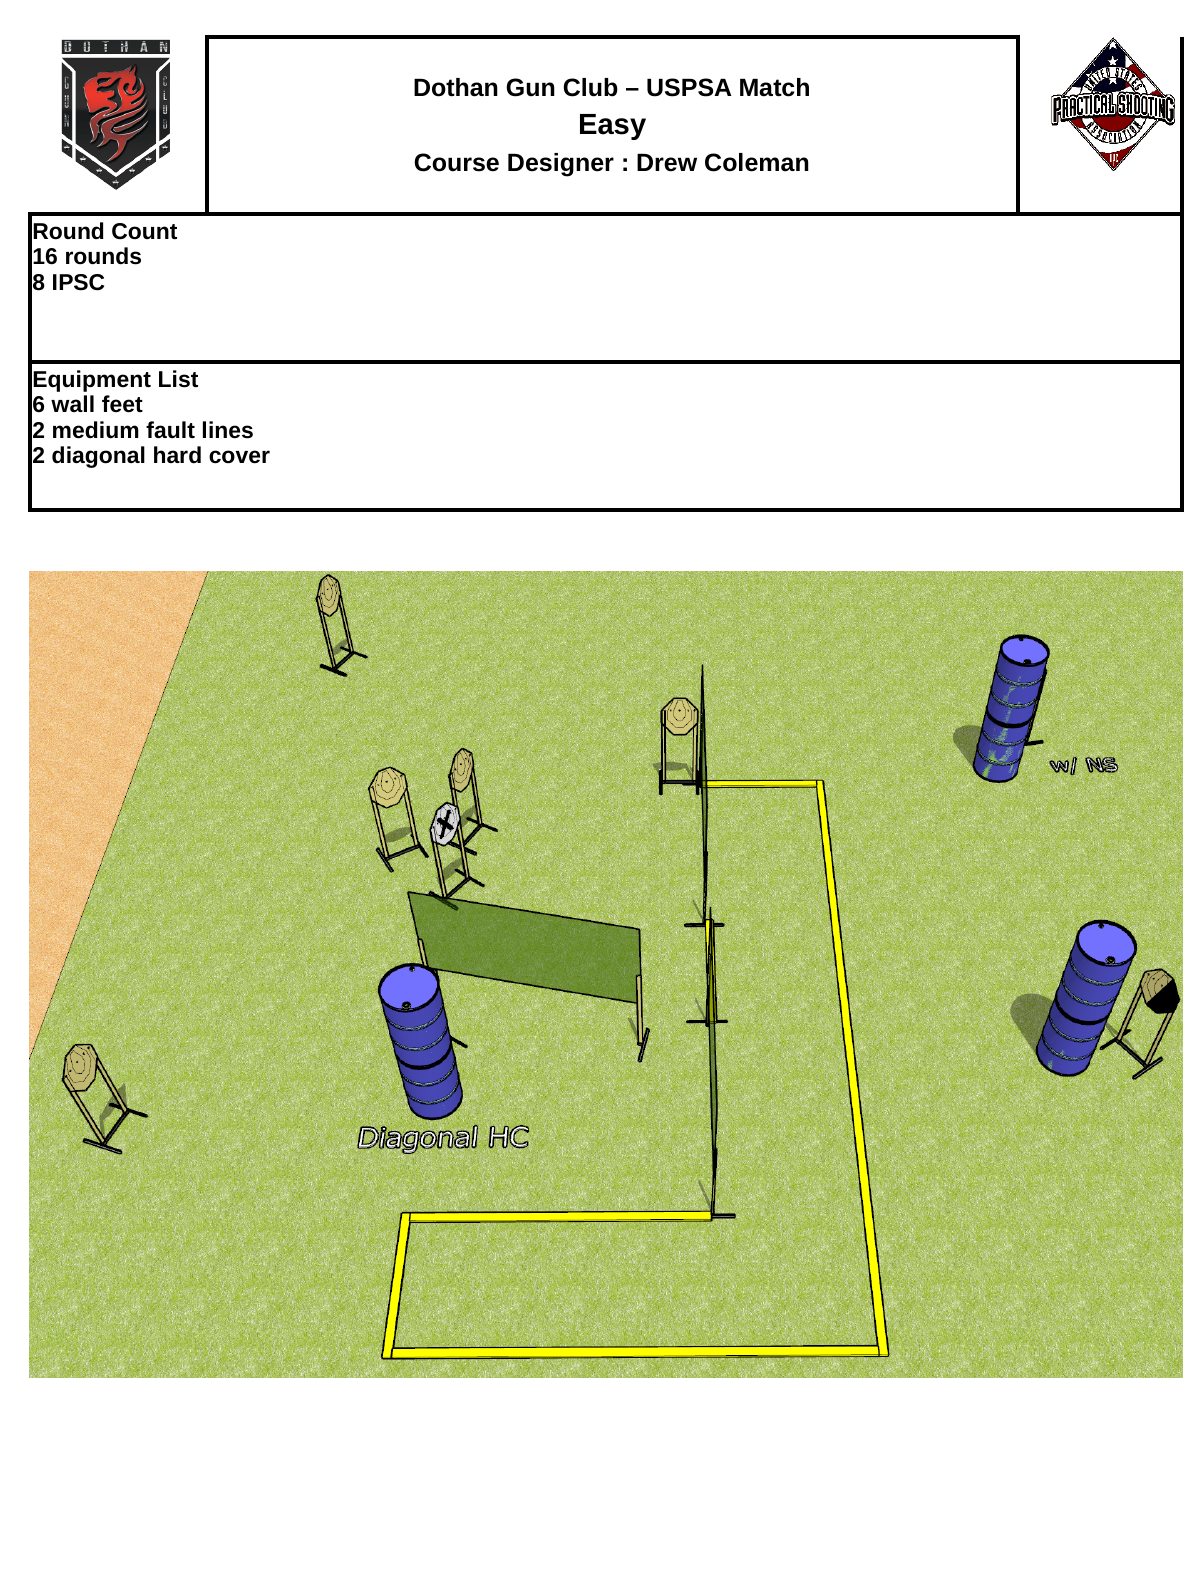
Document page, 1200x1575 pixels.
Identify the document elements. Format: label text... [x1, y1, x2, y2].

table_header [30, 37, 205, 212]
table_cell Equipment List 6 wall feet 2 medium fault lines 2 diagonal hard cover [32, 364, 1180, 508]
picture [29, 571, 1183, 1378]
table_header [1020, 37, 1180, 212]
table_header Dothan Gun Club – USPSA Match Easy Course Designer : Drew Coleman [209, 39, 1016, 212]
table_cell Round Count 16 rounds 8 IPSC [32, 216, 1180, 360]
picture [58, 36, 173, 193]
picture [1044, 36, 1183, 175]
